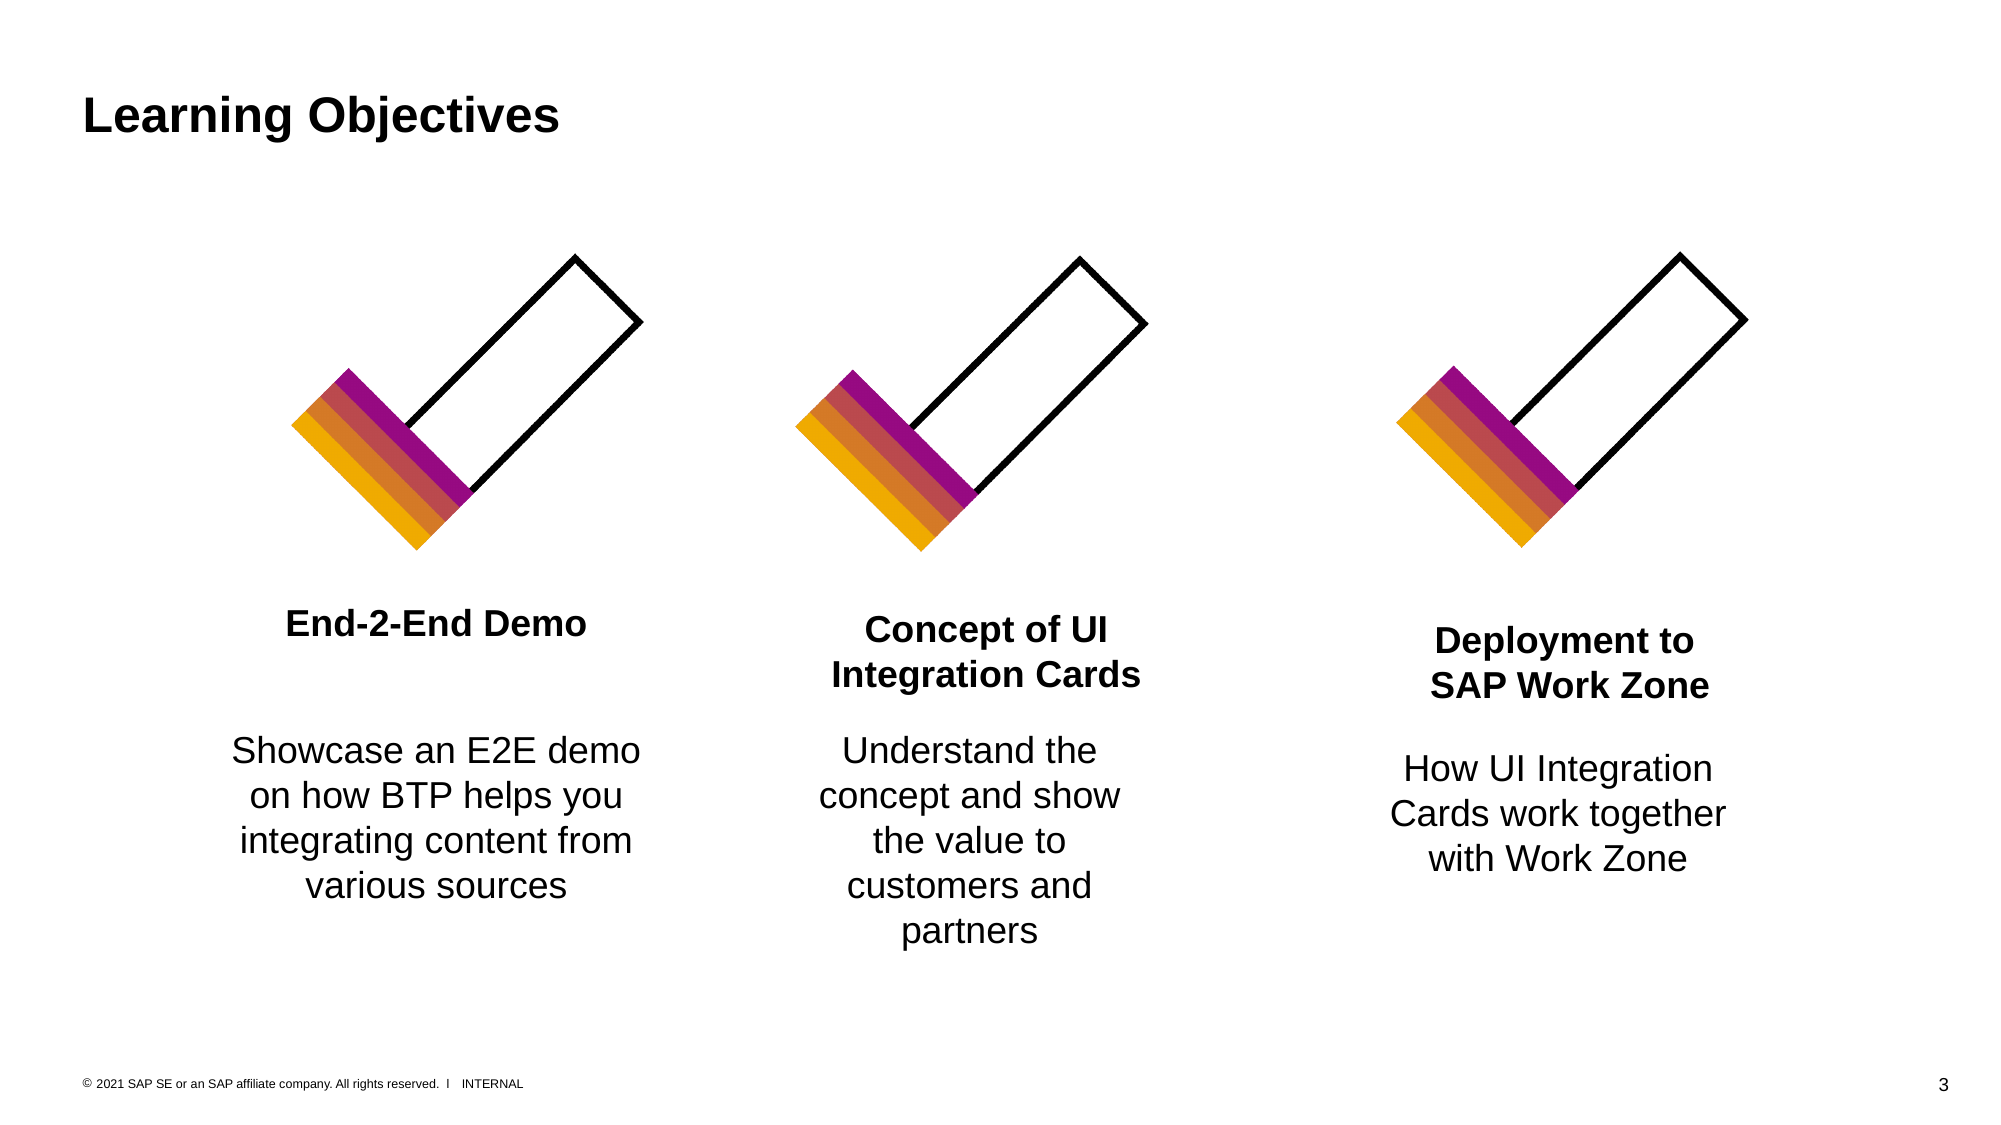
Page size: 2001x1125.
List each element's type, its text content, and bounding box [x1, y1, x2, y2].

text_box Deployment to SAP Work Zone [1337, 615, 1803, 706]
text_box Showcase an E2E demo on how BTP helps you integrating content from various sources [225, 726, 648, 907]
picture [1359, 188, 1782, 611]
text_box End-2-End Demo [259, 622, 614, 645]
title Learning Objectives [82, 82, 1918, 144]
picture [253, 190, 676, 613]
text_box How UI Integration Cards work together with Work Zone [1381, 743, 1736, 879]
picture [758, 191, 1181, 614]
text_box Understand the concept and show the value to customers and partners [792, 726, 1147, 952]
text_box Concept of UI Integration Cards [809, 625, 1164, 696]
